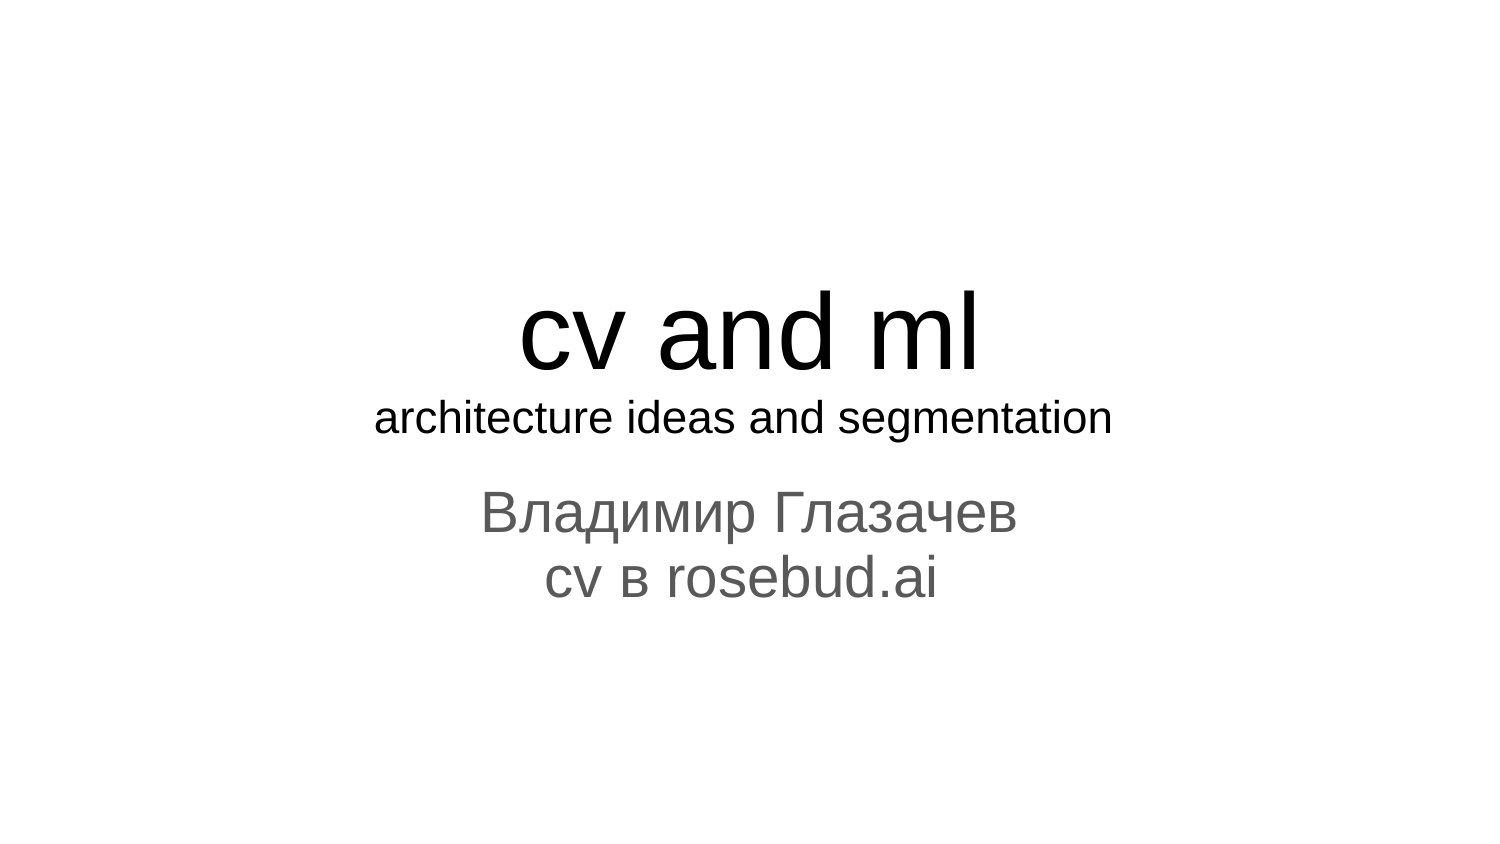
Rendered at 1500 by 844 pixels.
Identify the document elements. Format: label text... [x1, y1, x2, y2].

subtitle Владимир Глазачев cv в rosebud.ai [51, 464, 1449, 724]
title cv and ml architecture ideas and segmentation [51, 122, 1449, 459]
